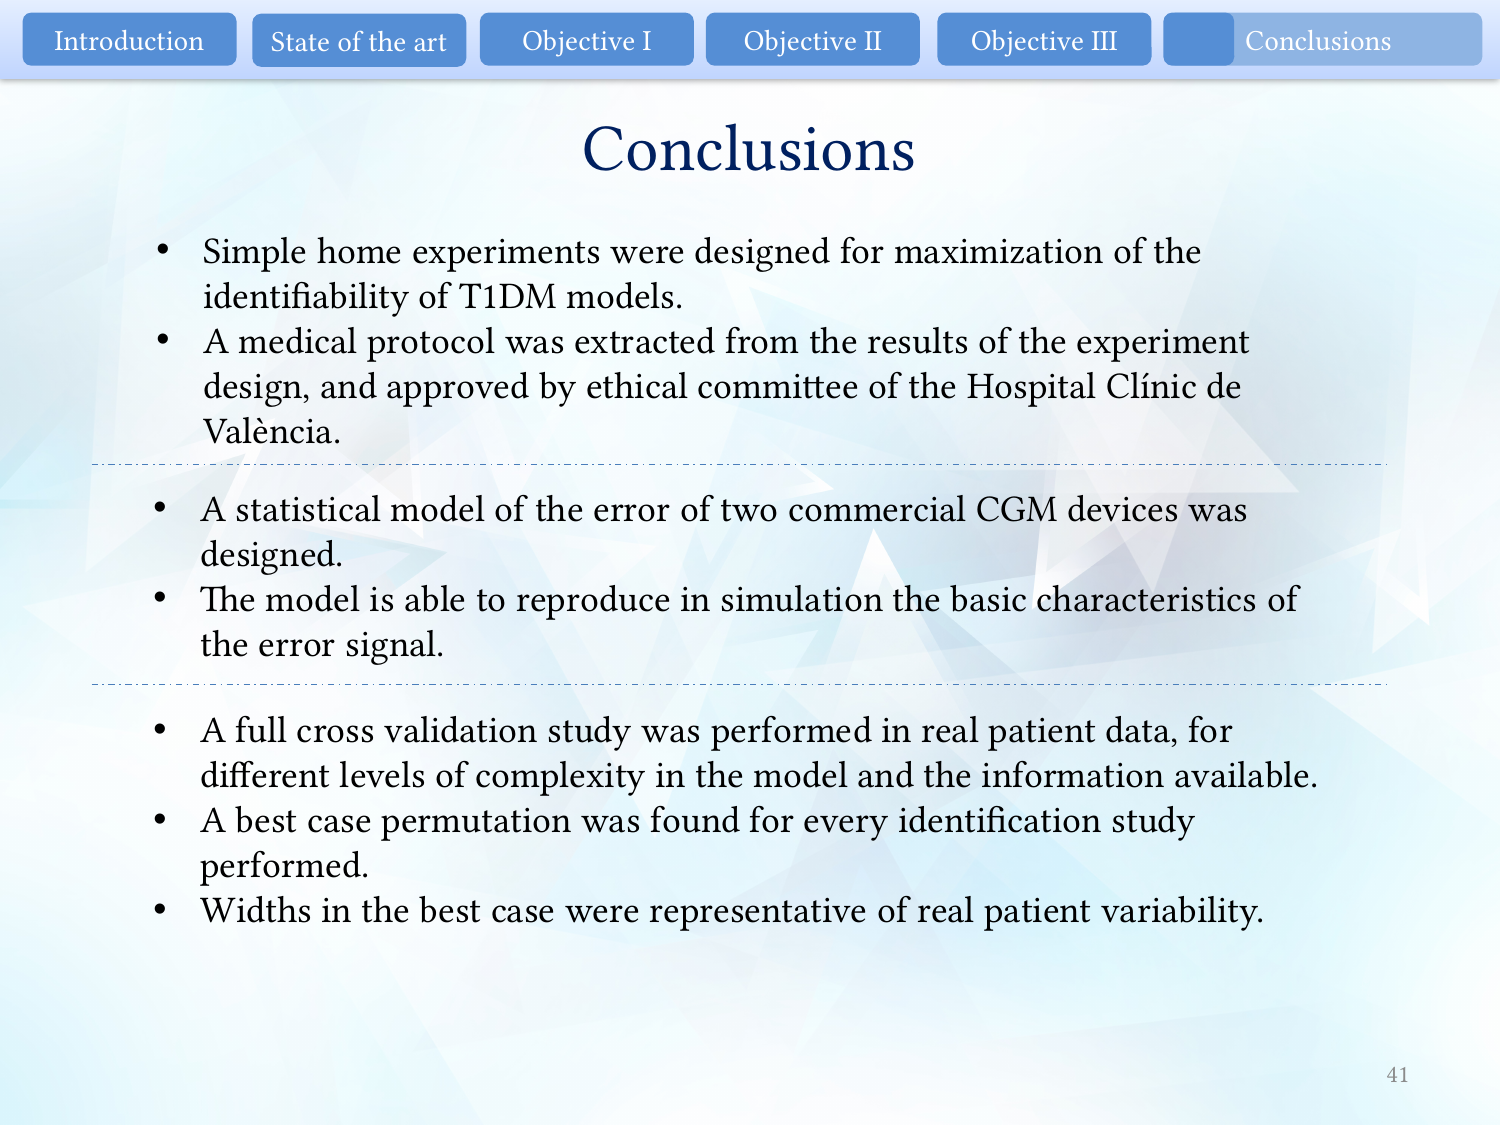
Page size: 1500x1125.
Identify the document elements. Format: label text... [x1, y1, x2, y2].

picture [0, 79, 1500, 1125]
text_box [0, 0, 1500, 79]
text_box Objective III [935, 10, 1154, 68]
title Conclusions [75, 85, 1425, 209]
text_box [1161, 10, 1173, 68]
text_box A statistical model of the error of two commercial CGM devices was designed. The model is able to reproduce in simulation the basic characteristics of the error signal. [138, 476, 1362, 671]
text_box Simple home experiments were designed for maximization of the identifiability of T1DM models. A medical protocol was extracted from the results of the experiment design, and approved by ethical committee of the Hospital Clínic de València. [141, 218, 1365, 459]
text_box [1465, 10, 1485, 68]
text_box A full cross validation study was performed in real patient data, for different levels of complexity in the model and the information available. A best case permutation was found for every identification study performed. Widths in the best case were representative of real patient variability. [138, 698, 1362, 938]
slide_number 41 [1074, 1042, 1425, 1103]
text_box Introduction [20, 10, 239, 68]
text_box Objective I [477, 10, 697, 68]
text_box State of the art [250, 11, 469, 69]
text_box Conclusions [1165, 10, 1473, 68]
text_box Objective II [703, 10, 923, 68]
